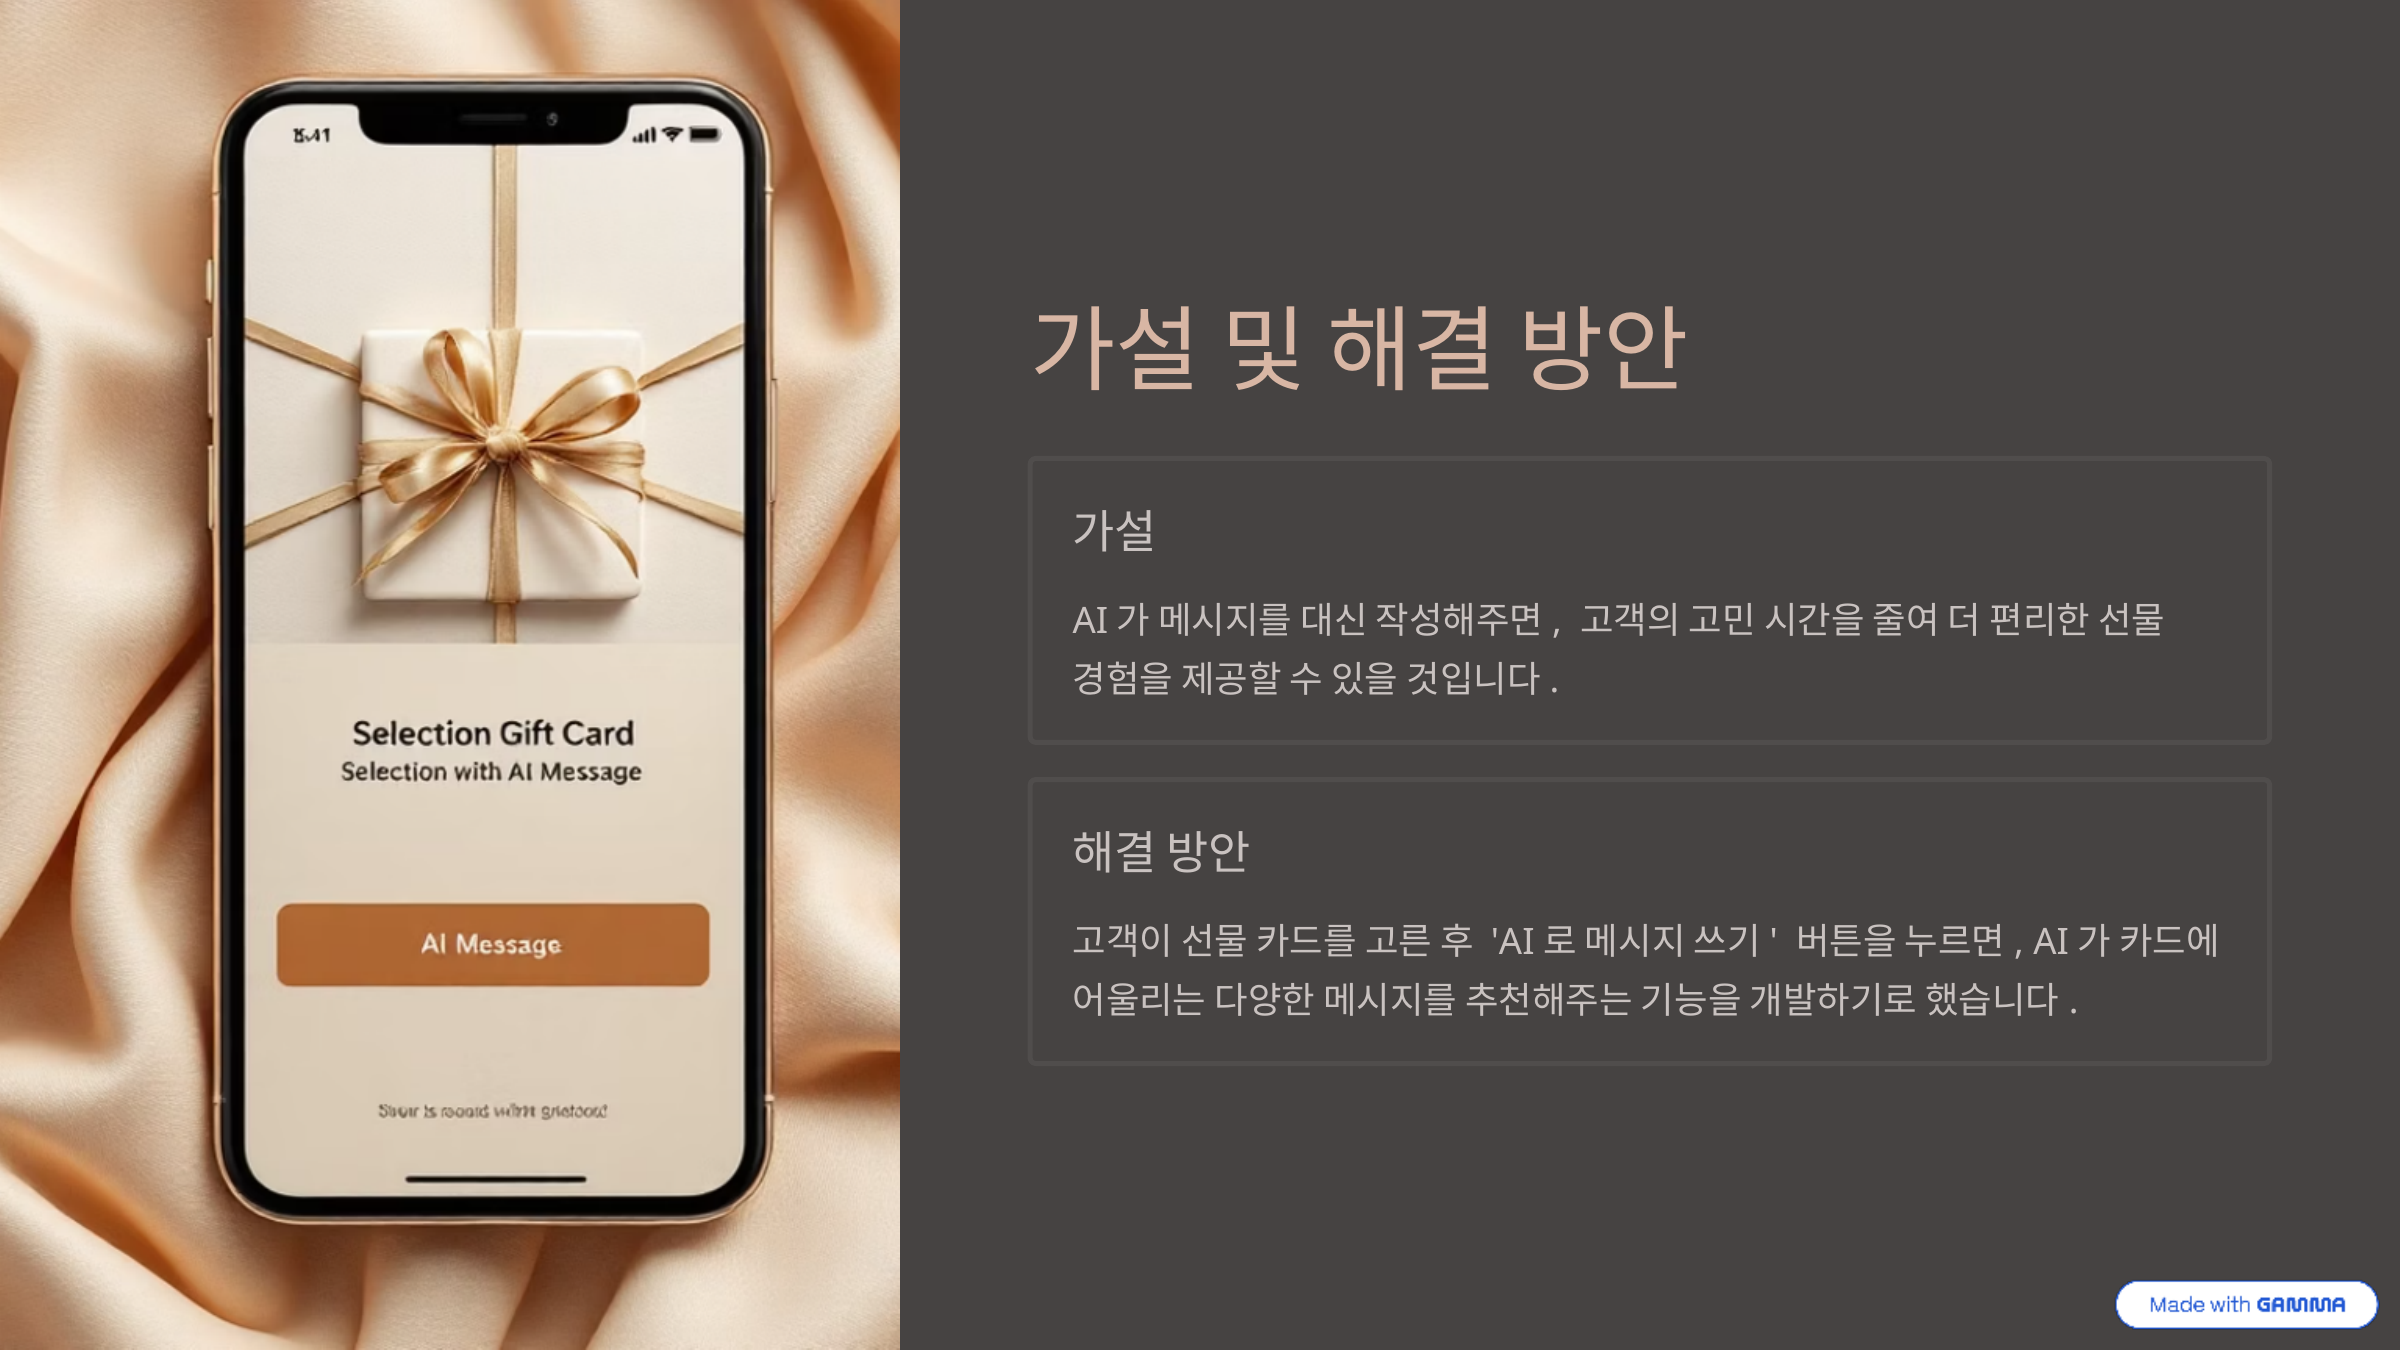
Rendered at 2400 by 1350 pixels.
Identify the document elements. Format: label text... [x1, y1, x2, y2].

text_box AI가 메시지를 대신 작성해주면, 고객의 고민 시간을 줄여 더 편리한 선물 경험을 제공할 수 있을 것입니다. [1072, 581, 2228, 701]
text_box [1030, 458, 2270, 743]
picture [2106, 1271, 2389, 1339]
text_box [1030, 779, 2270, 1064]
text_box 가설 및 해결 방안 [1030, 286, 1961, 403]
text_box 고객이 선물 카드를 고른 후 'AI로 메시지 쓰기' 버튼을 누르면, AI가 카드에 어울리는 다양한 메시지를 추천해주는 기능을 개발하기로 했습니다. [1072, 902, 2228, 1022]
text_box 가설 [1072, 500, 1538, 559]
picture [0, 0, 900, 1350]
text_box 해결 방안 [1072, 821, 1538, 880]
